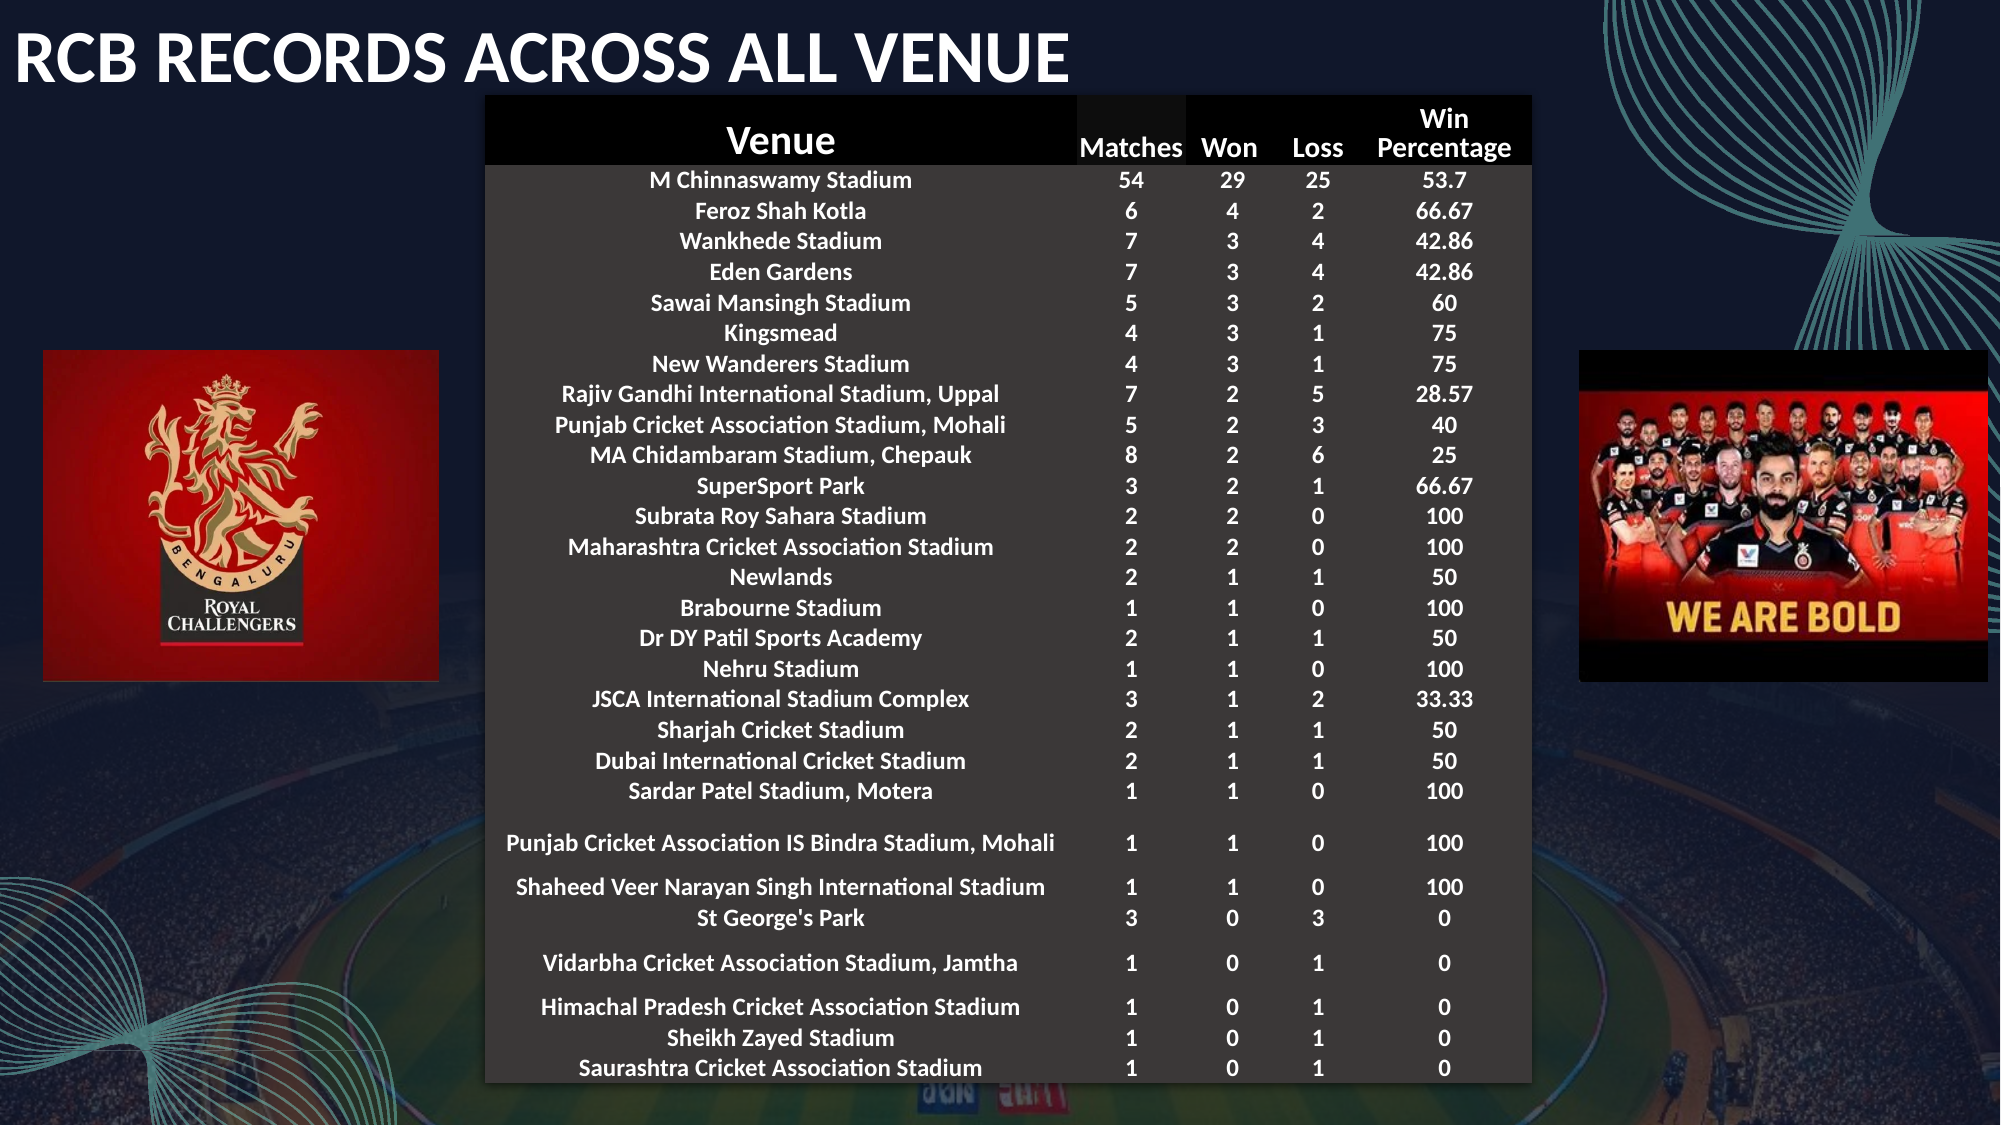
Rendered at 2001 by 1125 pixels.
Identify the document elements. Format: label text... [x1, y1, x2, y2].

table_cell 5 [1077, 409, 1186, 439]
table_cell 1 [1186, 684, 1280, 714]
table_cell 3 [1186, 287, 1280, 317]
table_cell 40 [1357, 409, 1532, 439]
table_cell 0 [1186, 902, 1280, 933]
table_cell Wankhede Stadium [485, 226, 1077, 256]
table_cell 6 [1077, 195, 1186, 226]
table_cell St George's Park [485, 902, 1077, 933]
table_cell 1 [1186, 775, 1280, 806]
table_header Venue [485, 105, 1077, 165]
table_cell Eden Gardens [485, 256, 1077, 287]
table_cell 4 [1280, 226, 1357, 256]
table_cell 0 [1280, 775, 1357, 806]
table_cell 1 [1280, 348, 1357, 378]
table_cell 1 [1077, 806, 1186, 857]
table_cell 3 [1280, 902, 1357, 933]
table_cell 1 [1077, 977, 1186, 1022]
table_cell 2 [1280, 684, 1357, 714]
table_cell 2 [1186, 501, 1280, 531]
table_cell 0 [1280, 501, 1357, 531]
table_cell 29 [1186, 165, 1280, 195]
table_cell SuperSport Park [485, 470, 1077, 501]
table_cell 1 [1280, 714, 1357, 745]
table_cell 0 [1280, 806, 1357, 857]
table_cell 1 [1186, 653, 1280, 684]
table_cell 1 [1280, 1053, 1357, 1083]
table_cell 4 [1077, 317, 1186, 348]
table_cell Newlands [485, 562, 1077, 592]
table_cell Feroz Shah Kotla [485, 195, 1077, 226]
table_cell 0 [1357, 1053, 1532, 1083]
table_cell 0 [1280, 857, 1357, 902]
table_cell Saurashtra Cricket Association Stadium [485, 1053, 1077, 1083]
table_cell MA Chidambaram Stadium, Chepauk [485, 439, 1077, 470]
table_cell 2 [1186, 439, 1280, 470]
table_cell Subrata Roy Sahara Stadium [485, 501, 1077, 531]
table_cell Sawai Mansingh Stadium [485, 287, 1077, 317]
table_cell 42.86 [1357, 256, 1532, 287]
table_cell 2 [1077, 623, 1186, 653]
table_cell 3 [1077, 902, 1186, 933]
table_header Matches [1077, 105, 1186, 165]
table_cell M Chinnaswamy Stadium [485, 165, 1077, 195]
table_cell Sharjah Cricket Stadium [485, 714, 1077, 745]
table_cell 2 [1077, 562, 1186, 592]
table_cell 50 [1357, 714, 1532, 745]
table_cell Nehru Stadium [485, 653, 1077, 684]
table_cell 3 [1186, 226, 1280, 256]
table_cell 100 [1357, 592, 1532, 623]
table_cell 2 [1077, 714, 1186, 745]
table_cell 100 [1357, 653, 1532, 684]
table_cell 42.86 [1357, 226, 1532, 256]
table_cell 8 [1077, 439, 1186, 470]
table_cell 50 [1357, 745, 1532, 775]
table_cell Shaheed Veer Narayan Singh International Stadium [485, 857, 1077, 902]
table_cell 0 [1186, 1022, 1280, 1053]
table_header Won [1186, 105, 1280, 165]
table_cell 50 [1357, 623, 1532, 653]
table_cell Sheikh Zayed Stadium [485, 1022, 1077, 1053]
table_cell 4 [1280, 256, 1357, 287]
table_cell 2 [1186, 531, 1280, 562]
table_cell 60 [1357, 287, 1532, 317]
table_cell 1 [1077, 1053, 1186, 1083]
table_cell JSCA International Stadium Complex [485, 684, 1077, 714]
table_cell 1 [1280, 470, 1357, 501]
table_cell 7 [1077, 256, 1186, 287]
table_cell 0 [1357, 933, 1532, 977]
table_cell 7 [1077, 226, 1186, 256]
table_cell Dr DY Patil Sports Academy [485, 623, 1077, 653]
table_cell 4 [1077, 348, 1186, 378]
table_cell 2 [1077, 531, 1186, 562]
table_cell 100 [1357, 806, 1532, 857]
table_cell 1 [1077, 592, 1186, 623]
table_cell 1 [1280, 745, 1357, 775]
table_cell 2 [1186, 470, 1280, 501]
table_cell 1 [1280, 562, 1357, 592]
table_cell 1 [1280, 1022, 1357, 1053]
table_cell 3 [1186, 348, 1280, 378]
table_cell 2 [1280, 195, 1357, 226]
table_cell 54 [1077, 165, 1186, 195]
table_cell Dubai International Cricket Stadium [485, 745, 1077, 775]
table_cell Maharashtra Cricket Association Stadium [485, 531, 1077, 562]
table_header Win Percentage [1357, 105, 1532, 165]
table_cell 100 [1357, 857, 1532, 902]
table_cell 53.7 [1357, 165, 1532, 195]
table_cell 75 [1357, 348, 1532, 378]
table_cell Punjab Cricket Association Stadium, Mohali [485, 409, 1077, 439]
table_cell 0 [1186, 933, 1280, 977]
table_cell 66.67 [1357, 195, 1532, 226]
text_box RCB RECORDS ACROSS ALL VENUE [0, 0, 2000, 105]
table_cell 2 [1077, 745, 1186, 775]
table_cell 2 [1186, 409, 1280, 439]
table_cell Punjab Cricket Association IS Bindra Stadium, Mohali [485, 806, 1077, 857]
table_cell 25 [1357, 439, 1532, 470]
table_header Loss [1280, 105, 1357, 165]
table_cell 3 [1077, 684, 1186, 714]
table_cell Himachal Pradesh Cricket Association Stadium [485, 977, 1077, 1022]
table_cell 3 [1186, 317, 1280, 348]
table_cell 28.57 [1357, 378, 1532, 409]
table_cell 3 [1077, 470, 1186, 501]
table_cell 100 [1357, 775, 1532, 806]
table_cell 100 [1357, 531, 1532, 562]
table_cell 75 [1357, 317, 1532, 348]
table_cell 50 [1357, 562, 1532, 592]
table_cell 0 [1357, 1022, 1532, 1053]
table_cell Vidarbha Cricket Association Stadium, Jamtha [485, 933, 1077, 977]
table_cell 33.33 [1357, 684, 1532, 714]
table_cell 1 [1280, 623, 1357, 653]
table_cell 1 [1186, 714, 1280, 745]
table_cell 1 [1186, 623, 1280, 653]
table_cell 7 [1077, 378, 1186, 409]
table_cell 0 [1280, 531, 1357, 562]
table_cell 1 [1186, 592, 1280, 623]
table_cell 1 [1077, 775, 1186, 806]
table_cell 1 [1077, 933, 1186, 977]
table_cell 1 [1077, 1022, 1186, 1053]
table_cell 100 [1357, 501, 1532, 531]
table_cell 3 [1280, 409, 1357, 439]
table_cell 0 [1280, 592, 1357, 623]
table_cell 0 [1280, 653, 1357, 684]
table_cell Kingsmead [485, 317, 1077, 348]
table_cell 0 [1186, 1053, 1280, 1083]
table_cell 5 [1280, 378, 1357, 409]
table_cell 1 [1186, 562, 1280, 592]
table_cell 1 [1186, 857, 1280, 902]
table_cell 1 [1077, 857, 1186, 902]
picture [43, 350, 439, 683]
picture [1579, 350, 1988, 683]
table_cell 1 [1280, 317, 1357, 348]
table_cell 2 [1186, 378, 1280, 409]
table_cell 1 [1186, 745, 1280, 775]
table_cell 2 [1280, 287, 1357, 317]
table_cell 66.67 [1357, 470, 1532, 501]
table_cell Rajiv Gandhi International Stadium, Uppal [485, 378, 1077, 409]
table_cell 25 [1280, 165, 1357, 195]
table_cell 5 [1077, 287, 1186, 317]
table_cell 1 [1077, 653, 1186, 684]
table_cell Brabourne Stadium [485, 592, 1077, 623]
table_cell 0 [1357, 977, 1532, 1022]
table_cell 0 [1186, 977, 1280, 1022]
table_cell Sardar Patel Stadium, Motera [485, 775, 1077, 806]
table_cell 1 [1280, 977, 1357, 1022]
table_cell 1 [1280, 933, 1357, 977]
table_cell 0 [1357, 902, 1532, 933]
table_cell 4 [1186, 195, 1280, 226]
table_cell 6 [1280, 439, 1357, 470]
table_cell 1 [1186, 806, 1280, 857]
table_cell 2 [1077, 501, 1186, 531]
table_cell 3 [1186, 256, 1280, 287]
table_cell New Wanderers Stadium [485, 348, 1077, 378]
